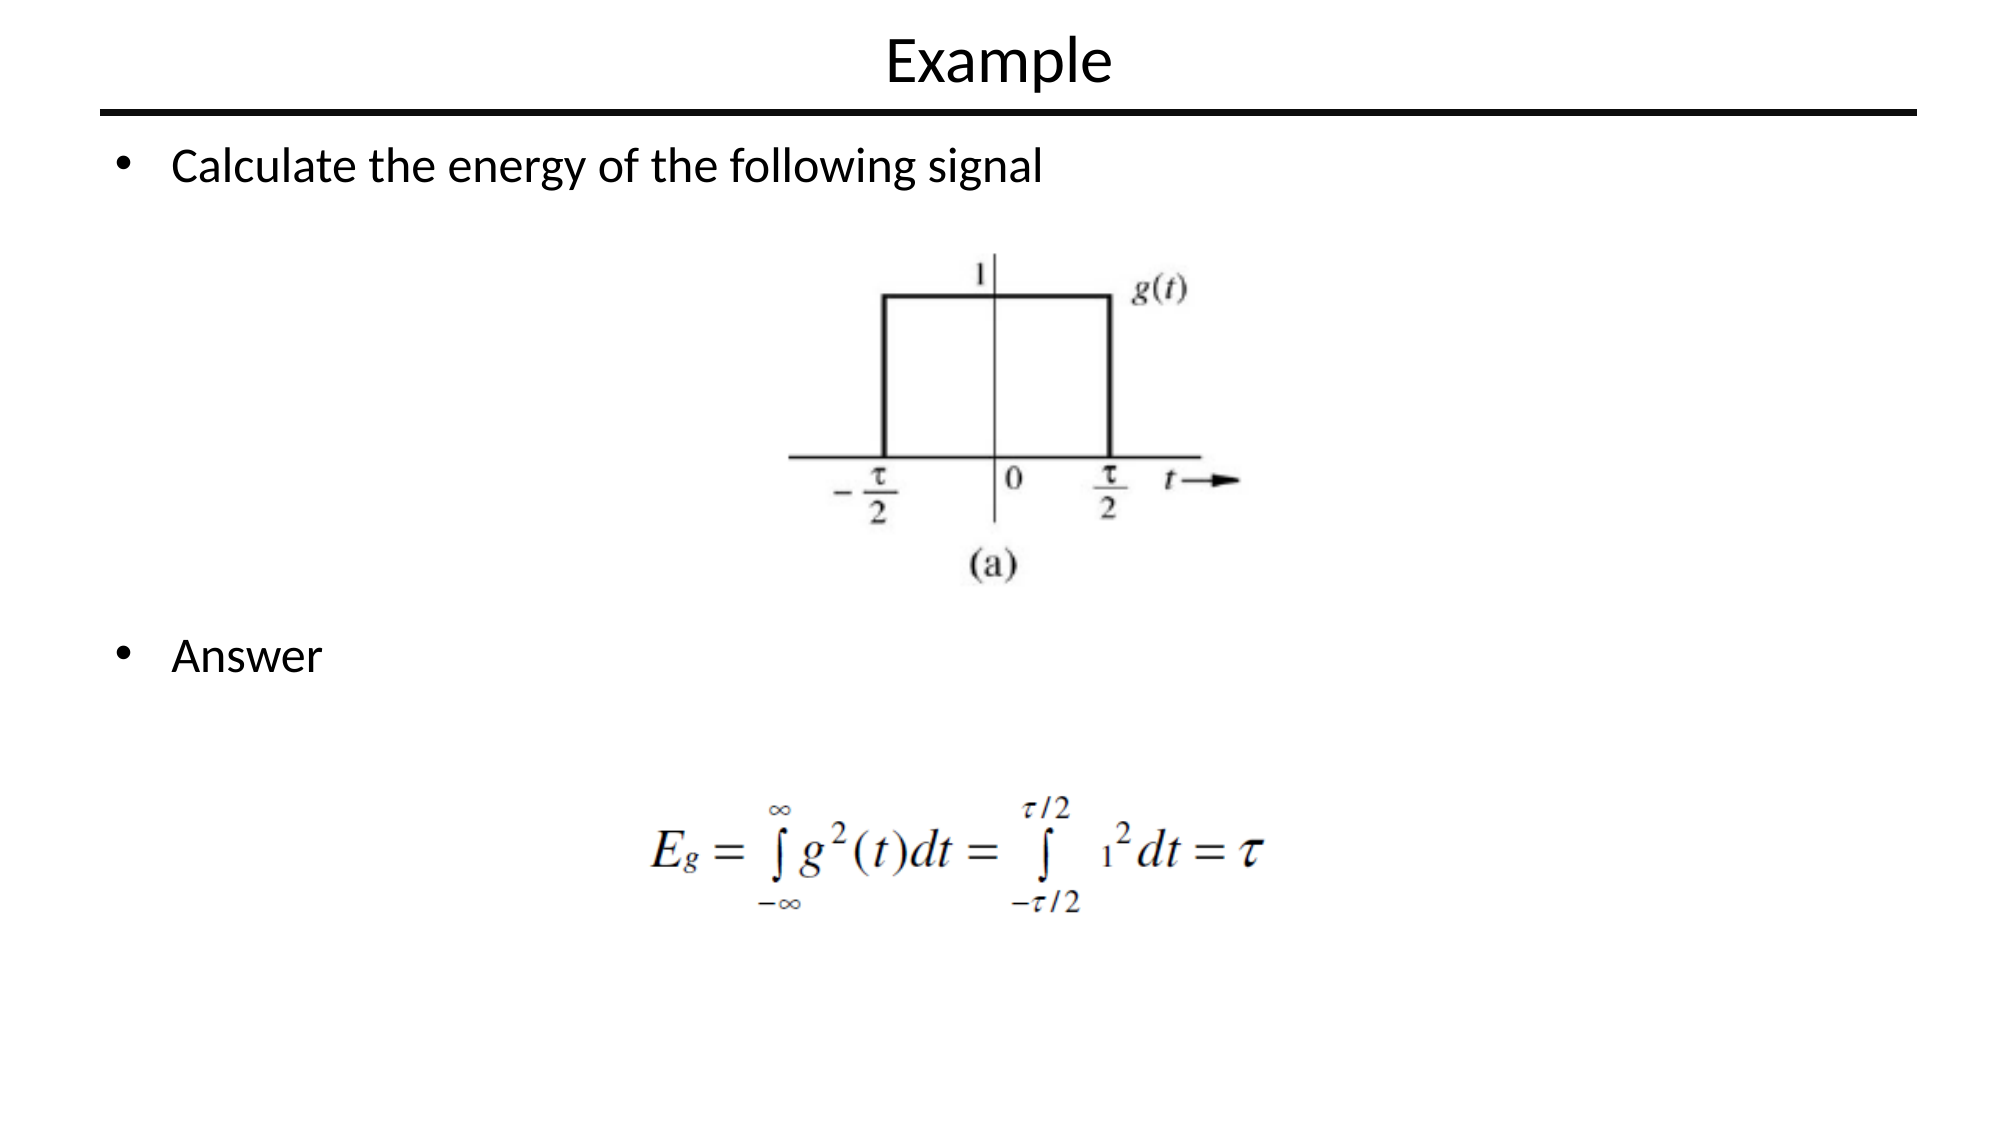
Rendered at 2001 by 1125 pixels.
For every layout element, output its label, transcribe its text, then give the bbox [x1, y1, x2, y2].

picture [616, 737, 1380, 987]
title Example [99, 0, 1900, 113]
picture [727, 212, 1338, 651]
list Calculate the energy of the following signal Answer [99, 125, 1900, 1038]
